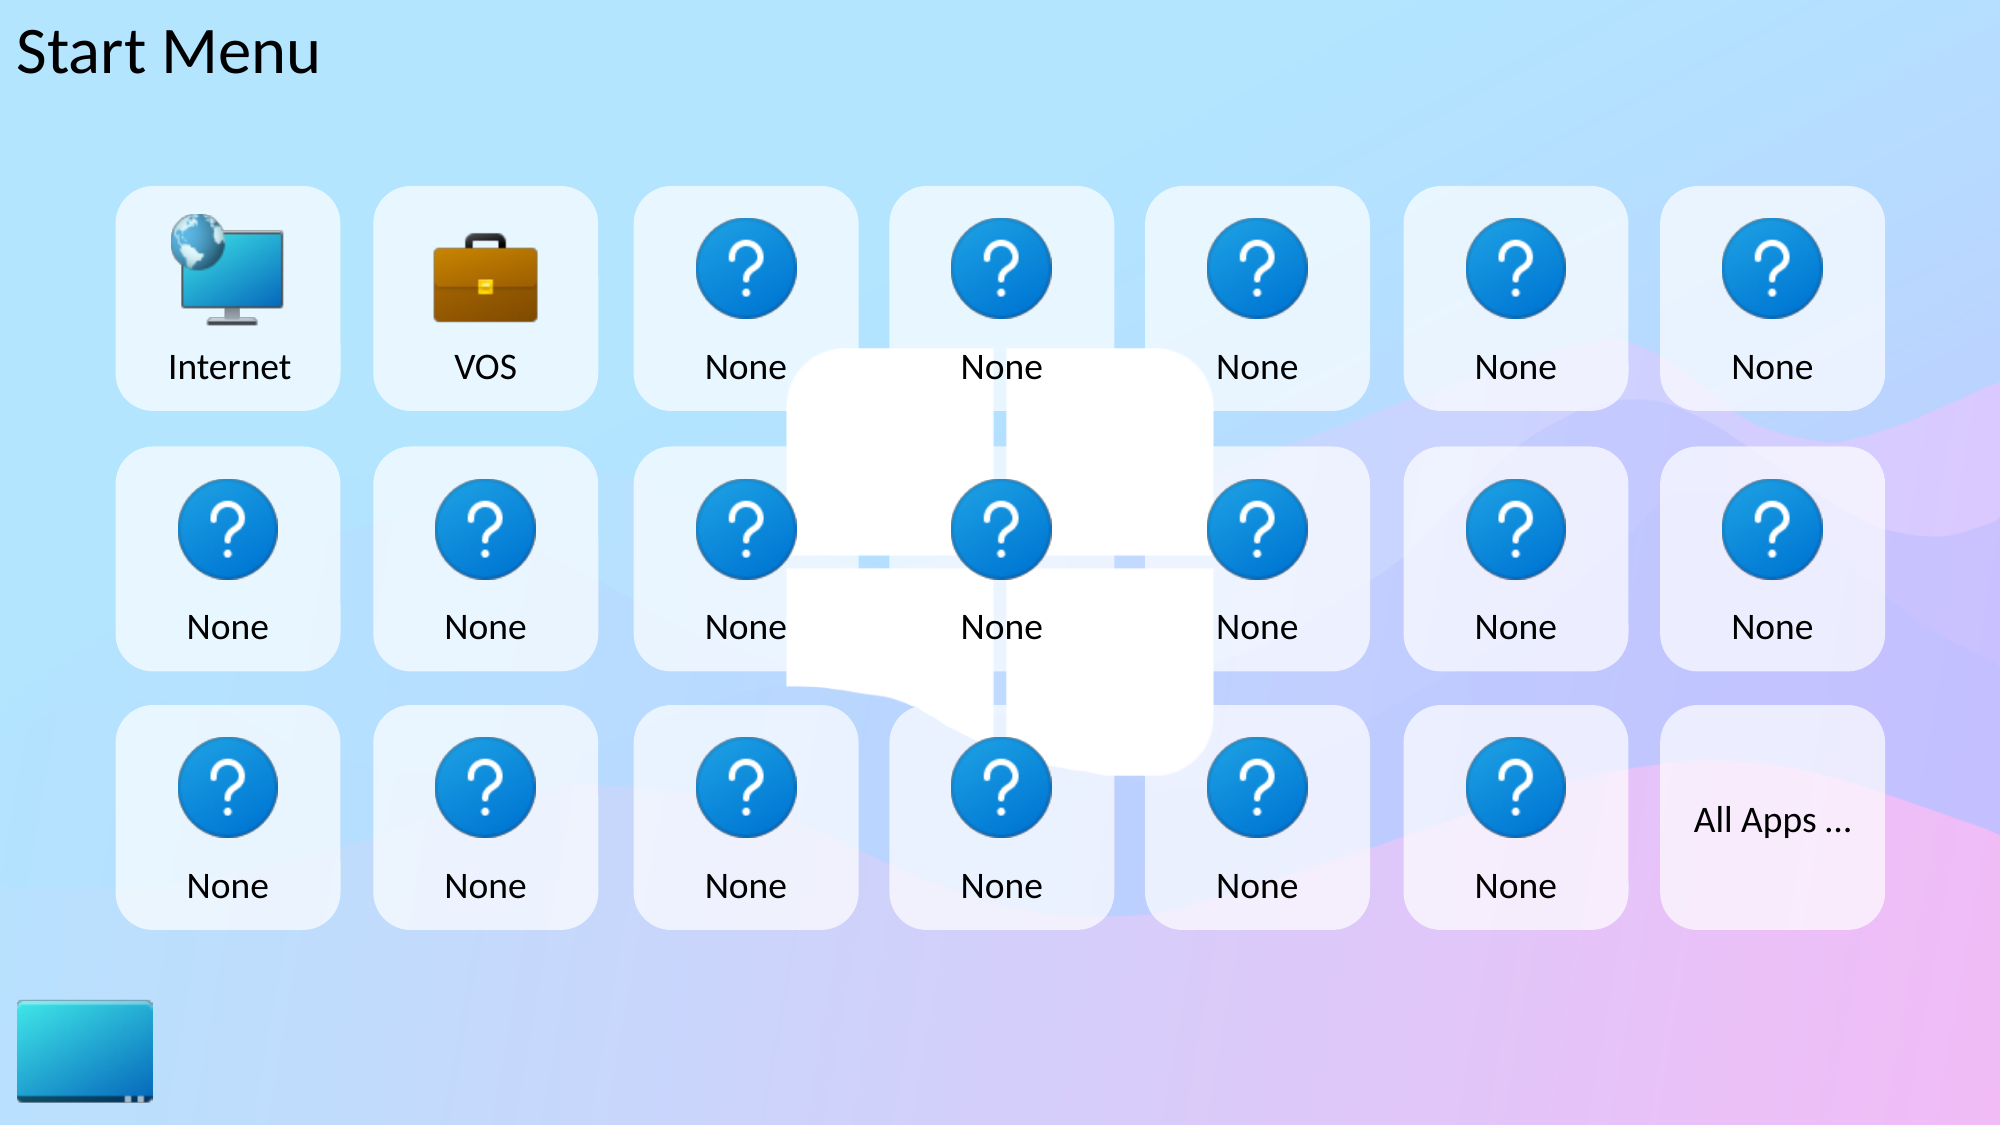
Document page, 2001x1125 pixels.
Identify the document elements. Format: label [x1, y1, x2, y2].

picture [951, 479, 1052, 580]
picture [951, 737, 1052, 838]
picture [435, 479, 536, 580]
picture [696, 218, 797, 319]
picture [1207, 218, 1308, 319]
picture [427, 219, 545, 338]
picture [1722, 218, 1823, 319]
picture [696, 737, 797, 838]
picture [171, 214, 287, 335]
picture [17, 984, 153, 1121]
picture [1207, 479, 1308, 580]
picture [1466, 479, 1566, 580]
picture [951, 218, 1052, 319]
picture [178, 479, 279, 580]
picture [1722, 479, 1823, 580]
picture [1466, 737, 1566, 838]
picture [1207, 737, 1308, 838]
picture [696, 479, 797, 580]
picture [1466, 218, 1566, 319]
list [0, 0, 2000, 1125]
picture [435, 737, 536, 838]
picture [178, 737, 279, 838]
